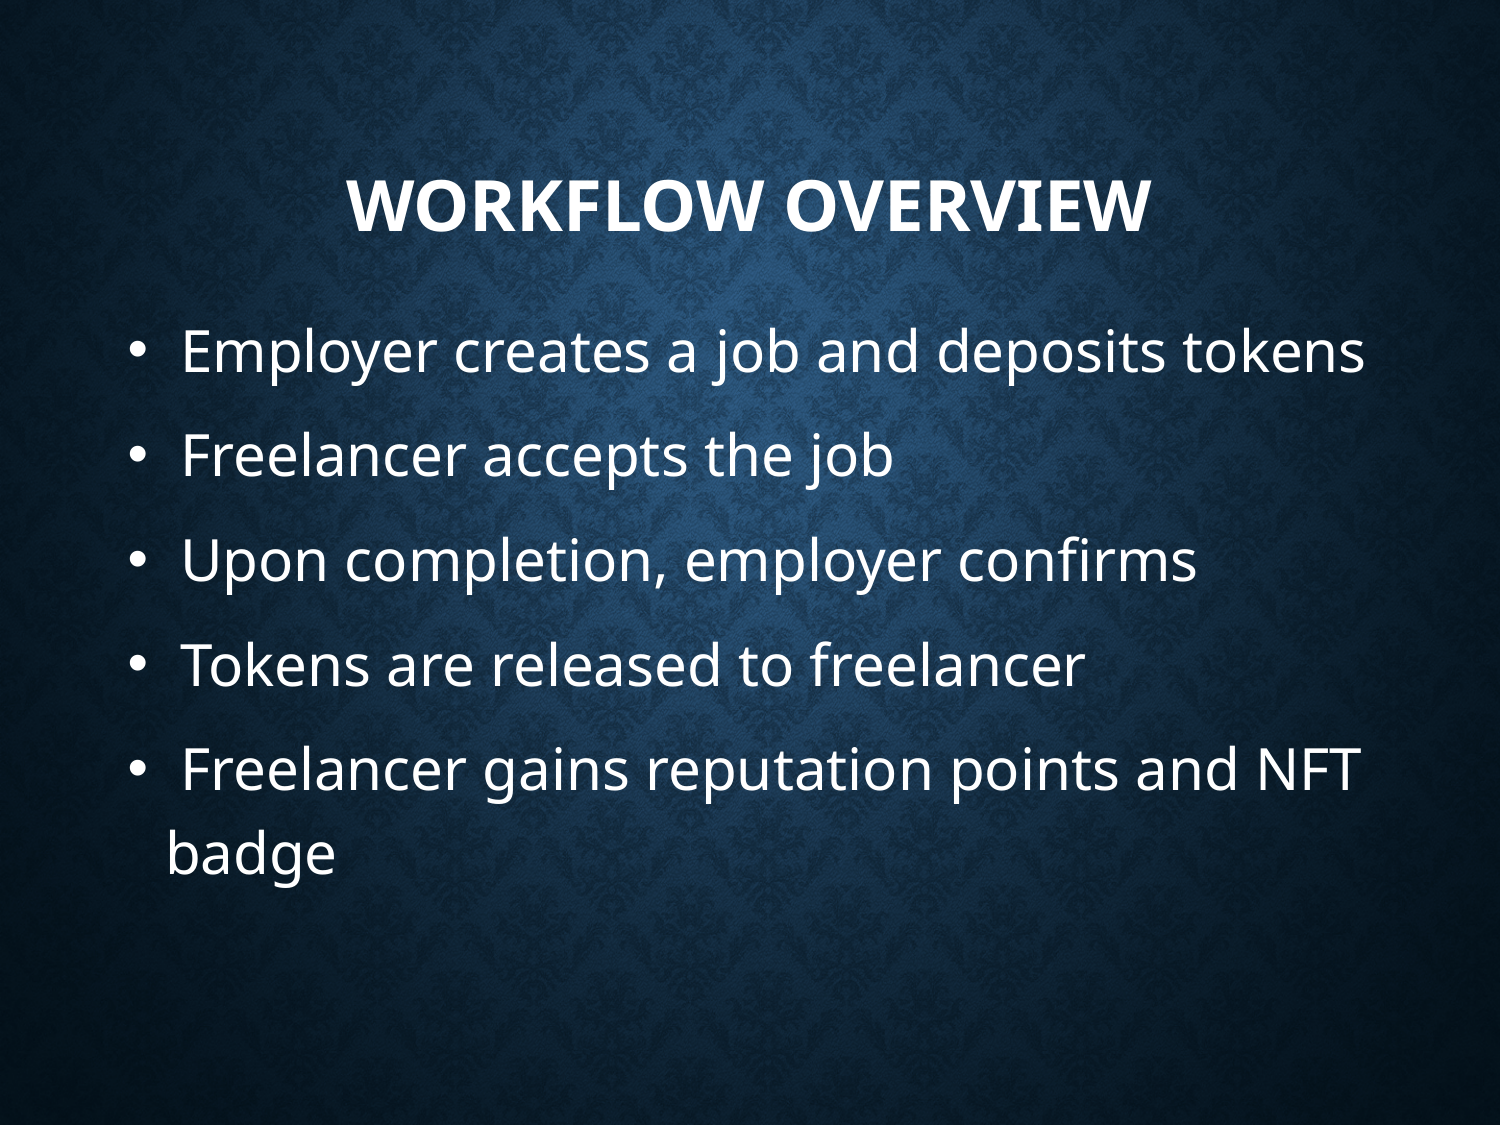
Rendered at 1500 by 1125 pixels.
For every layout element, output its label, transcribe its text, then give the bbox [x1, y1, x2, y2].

list Employer creates a job and deposits tokens Freelancer accepts the job Upon completion, employer confirms Tokens are released to freelancer Freelancer gains reputation points and NFT badge [112, 292, 1387, 899]
title Workflow Overview [112, 99, 1387, 292]
